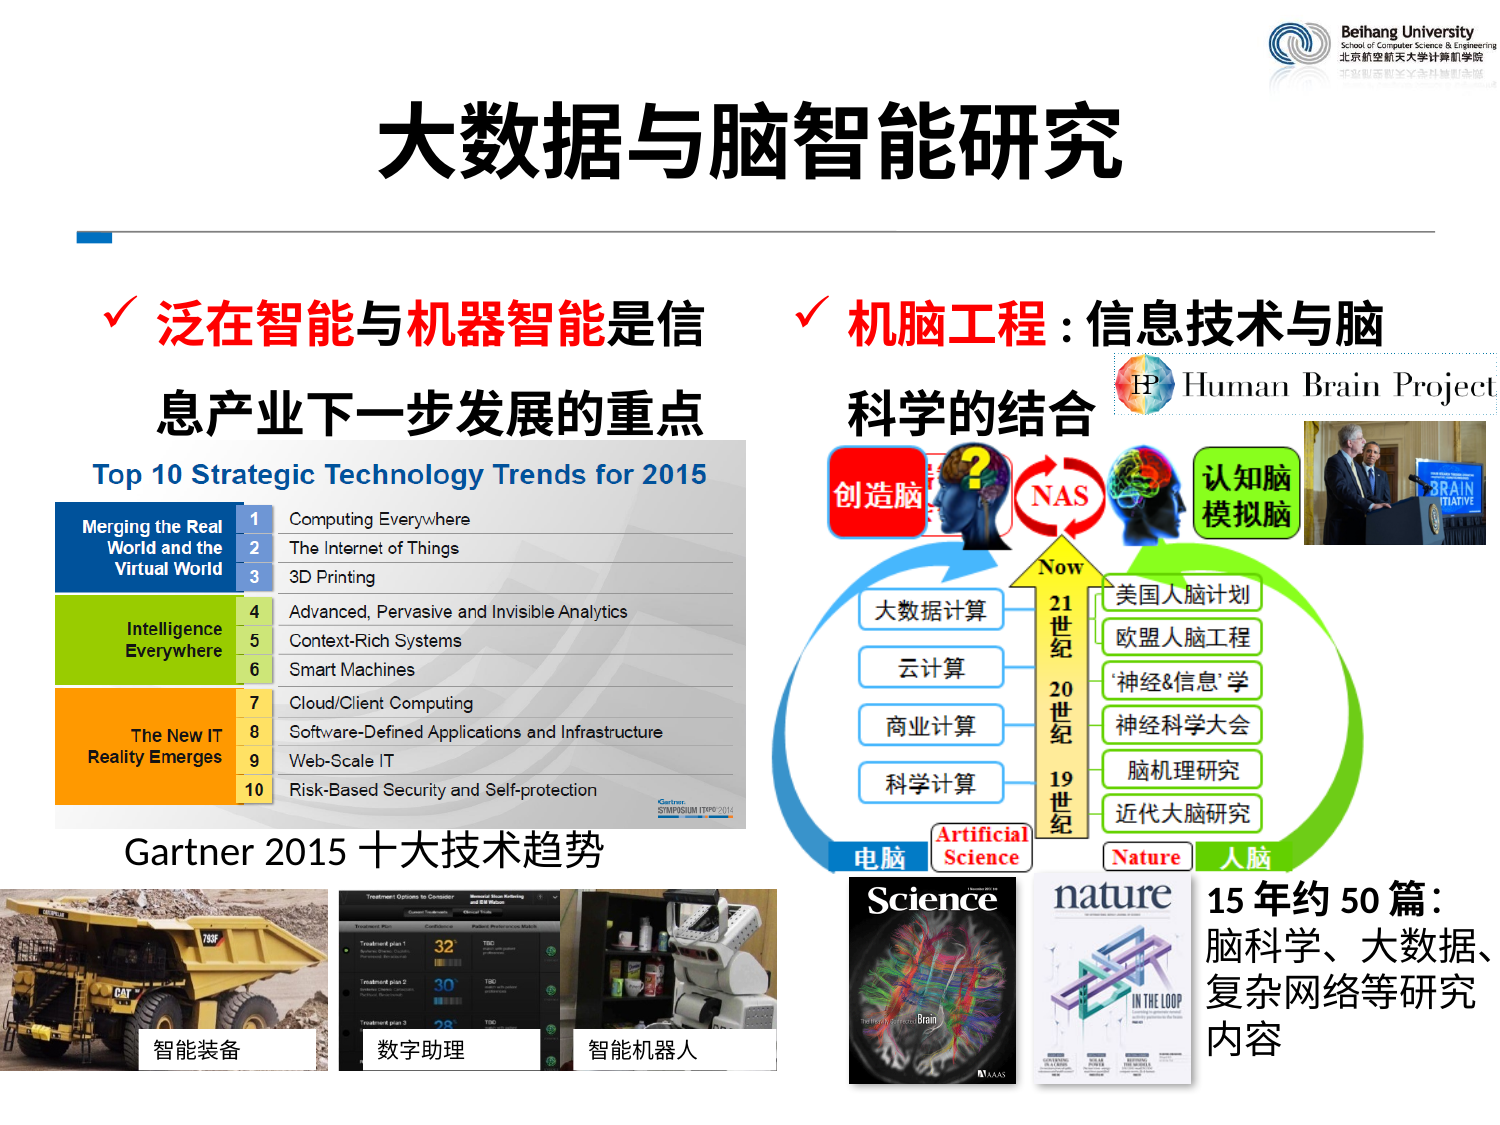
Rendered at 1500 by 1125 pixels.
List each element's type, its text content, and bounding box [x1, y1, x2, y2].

text_box Gartner 2015十大技术趋势 [109, 838, 730, 882]
picture [1257, 0, 1500, 138]
picture [0, 889, 329, 1071]
picture [1112, 350, 1498, 415]
text_box 机脑工程:信息技术与脑科学的结合 [776, 255, 1421, 430]
text_box 泛在智能与机器智能是信息产业下一步发展的重点 [84, 255, 729, 438]
text_box 15年约50篇：脑科学、大数据、复杂网络等研究内容 [1196, 867, 1497, 1071]
picture [55, 440, 747, 829]
picture [337, 888, 777, 1071]
picture [760, 420, 1486, 1084]
title 大数据与脑智能研究 [75, 45, 1425, 233]
picture [849, 877, 1016, 1084]
